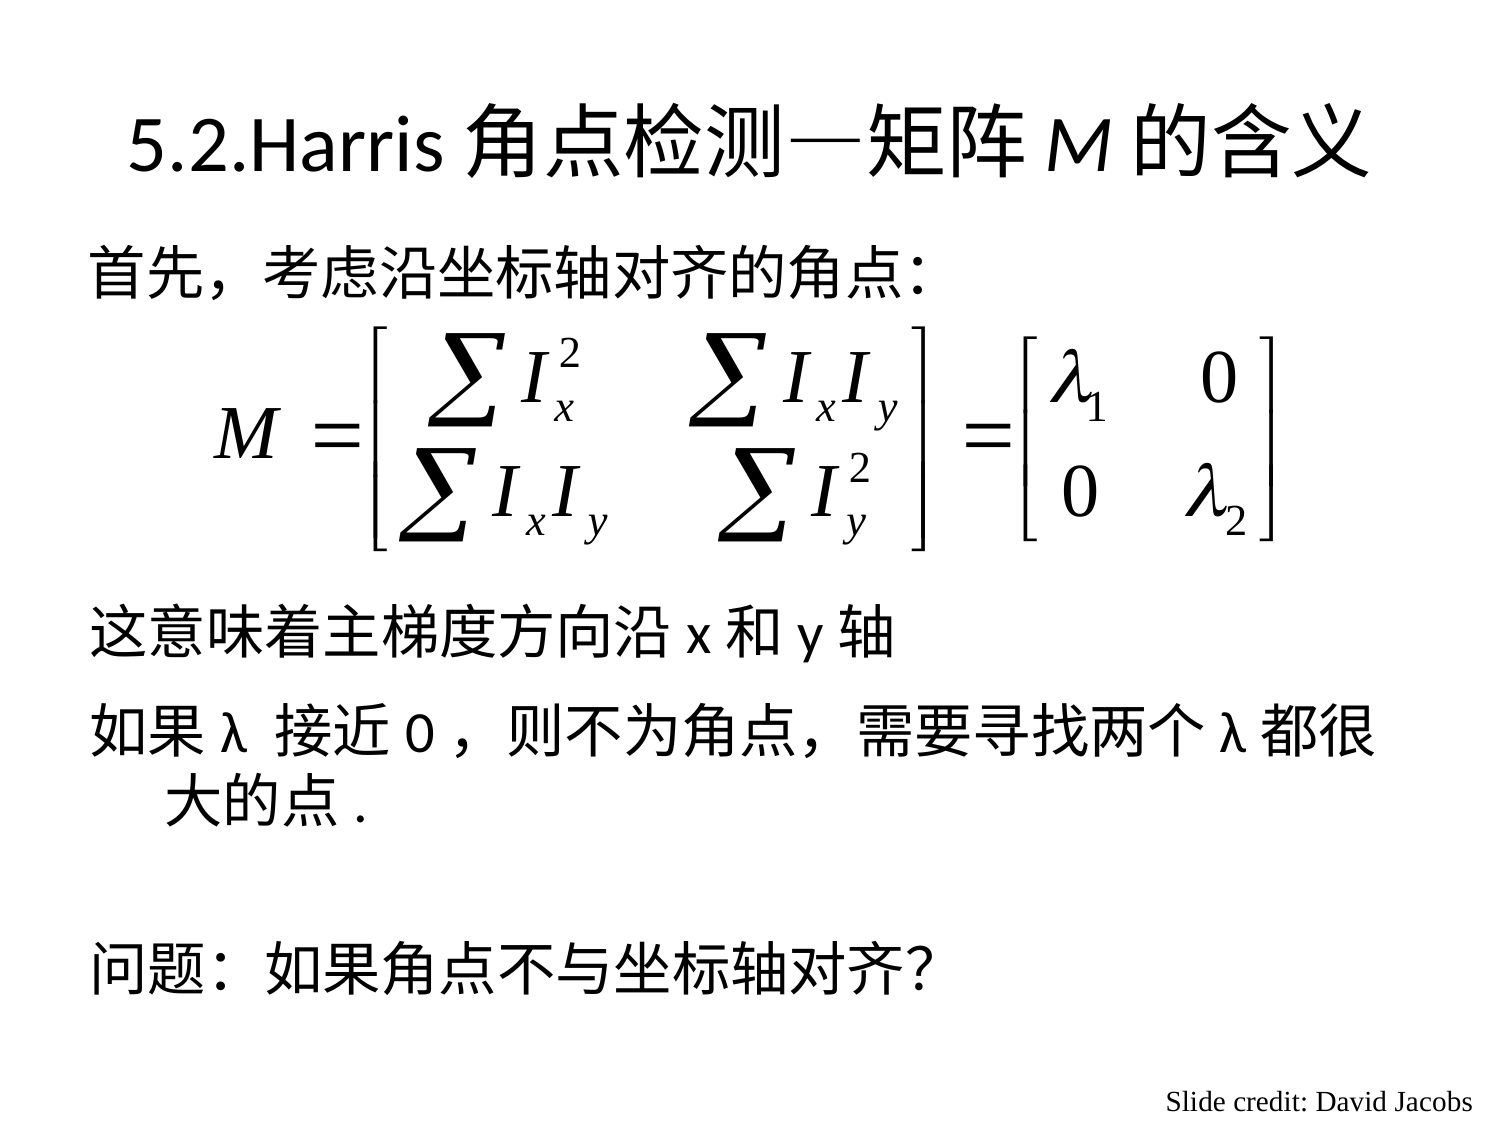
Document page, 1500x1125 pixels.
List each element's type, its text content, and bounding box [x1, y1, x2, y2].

text_box 这意味着主梯度方向沿x和y轴 如果λ 接近0，则不为角点，需要寻找两个λ都很大的点. [74, 587, 1425, 924]
title 5.2.Harris角点检测—矩阵M的含义 [75, 45, 1425, 233]
text_box 问题：如果角点不与坐标轴对齐？ [74, 924, 1488, 1010]
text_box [201, 312, 1302, 567]
text_box Slide credit: David Jacobs [1150, 1074, 1489, 1125]
text_box 首先，考虑沿坐标轴对齐的角点： [73, 228, 1199, 314]
